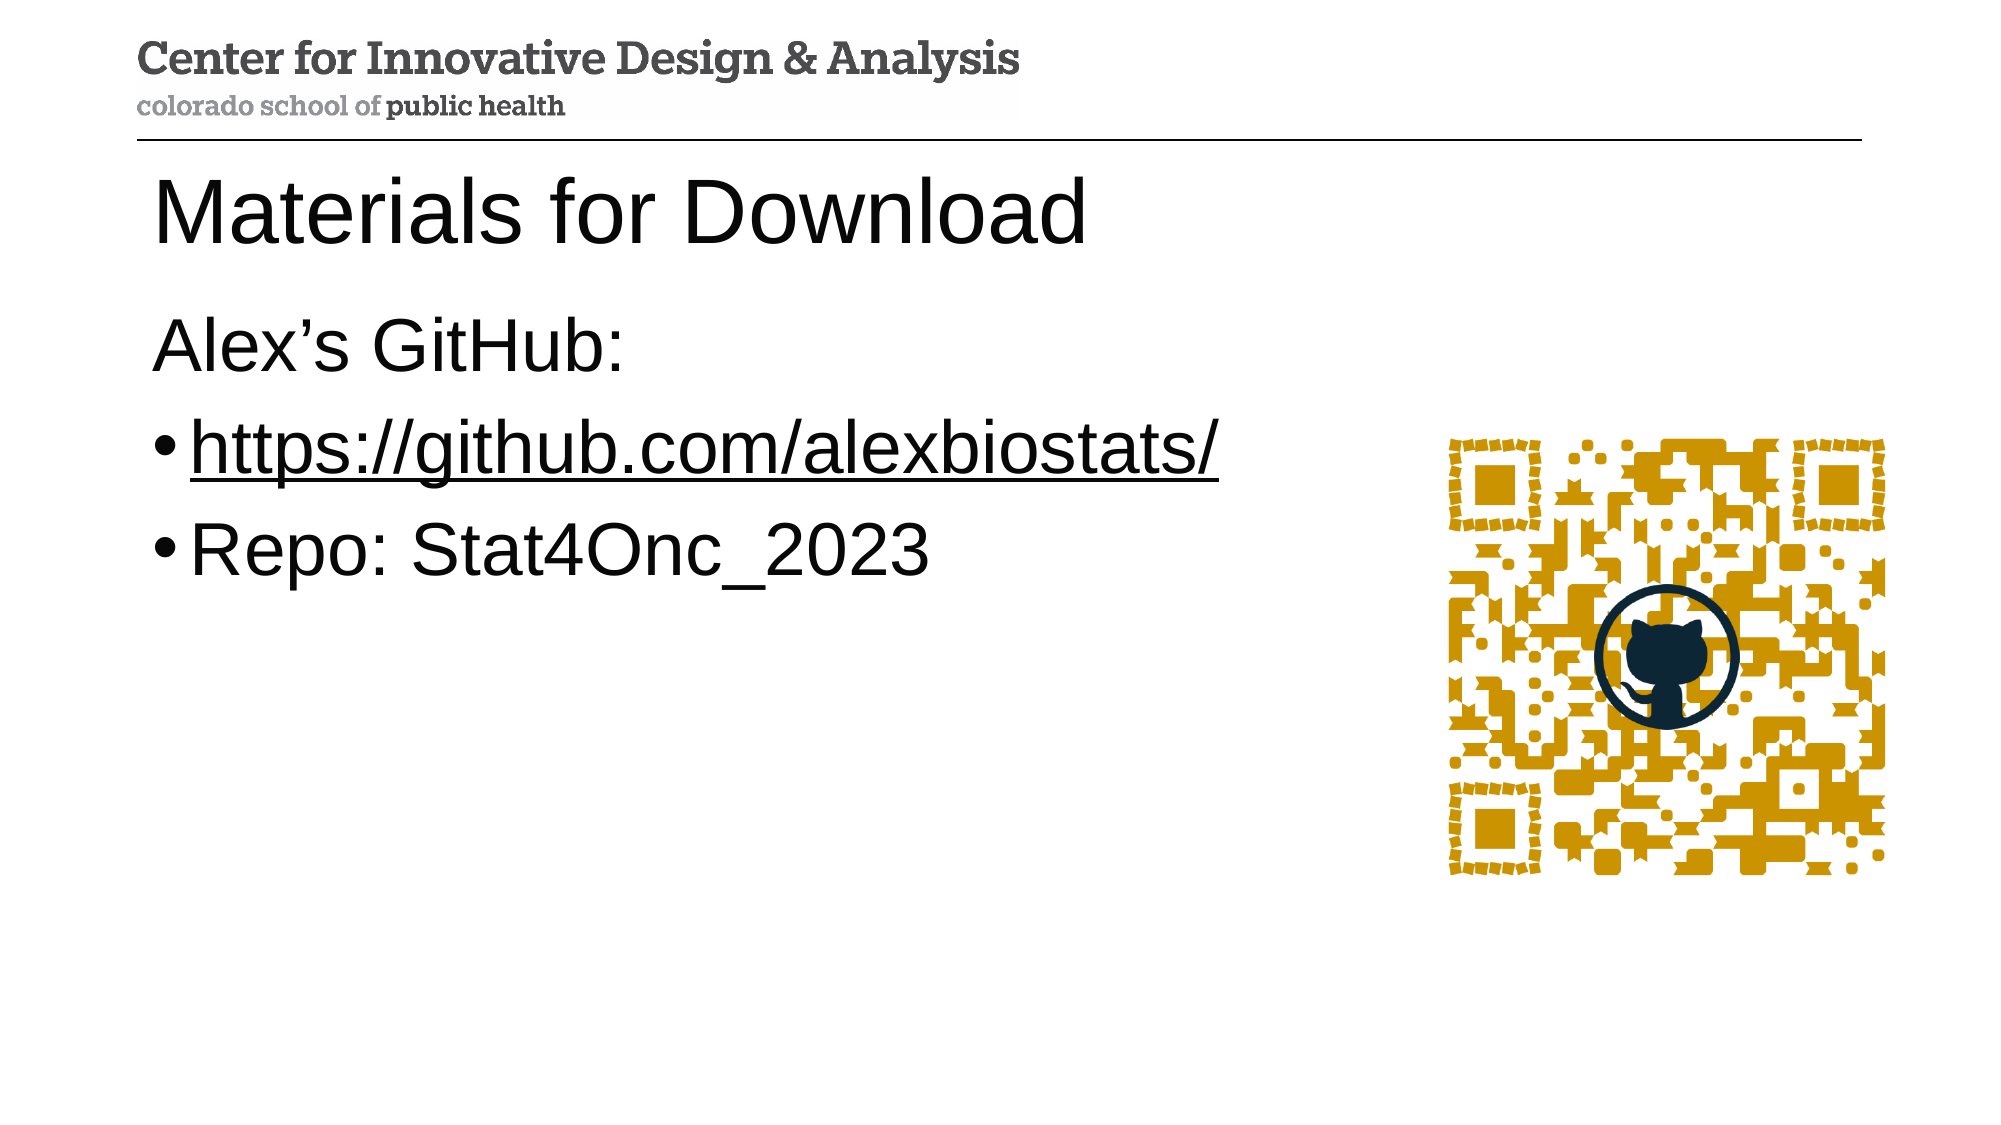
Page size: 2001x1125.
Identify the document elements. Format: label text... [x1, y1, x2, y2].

picture [137, 39, 1019, 120]
title Materials for Download [137, 150, 1863, 278]
list Alex’s GitHub: https://github.com/alexbiostats/ Repo: Stat4Onc_2023 [137, 299, 1242, 1014]
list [1422, 412, 1911, 901]
